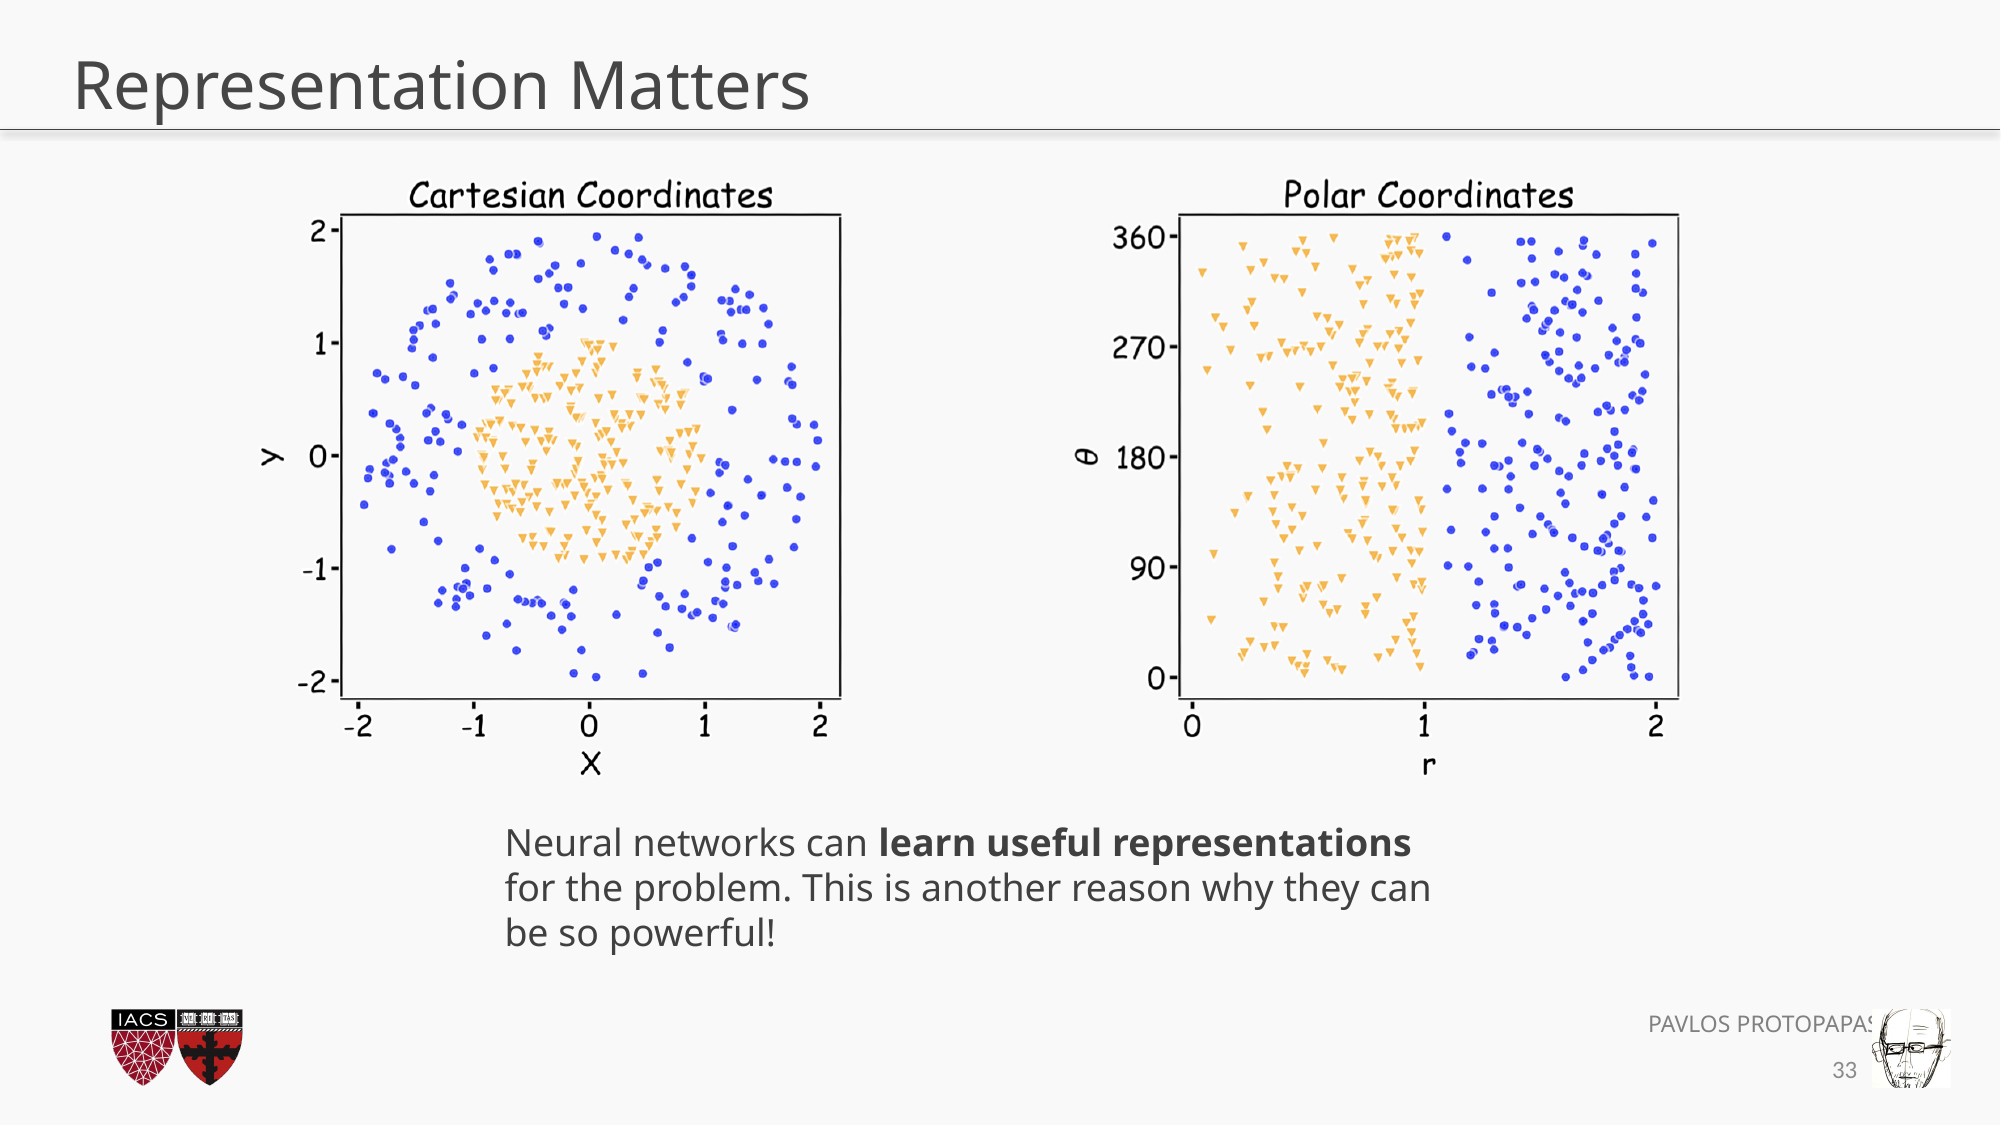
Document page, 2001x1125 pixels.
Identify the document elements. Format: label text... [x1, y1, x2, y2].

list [250, 161, 1750, 793]
picture [1872, 1009, 1951, 1088]
text_box Neural networks can learn useful representations for the problem. This is another reason why they can be so powerful! [489, 812, 1483, 962]
picture [109, 1009, 243, 1086]
title Representation Matters [57, 35, 1943, 162]
slide_number 33 [1405, 1038, 1873, 1099]
